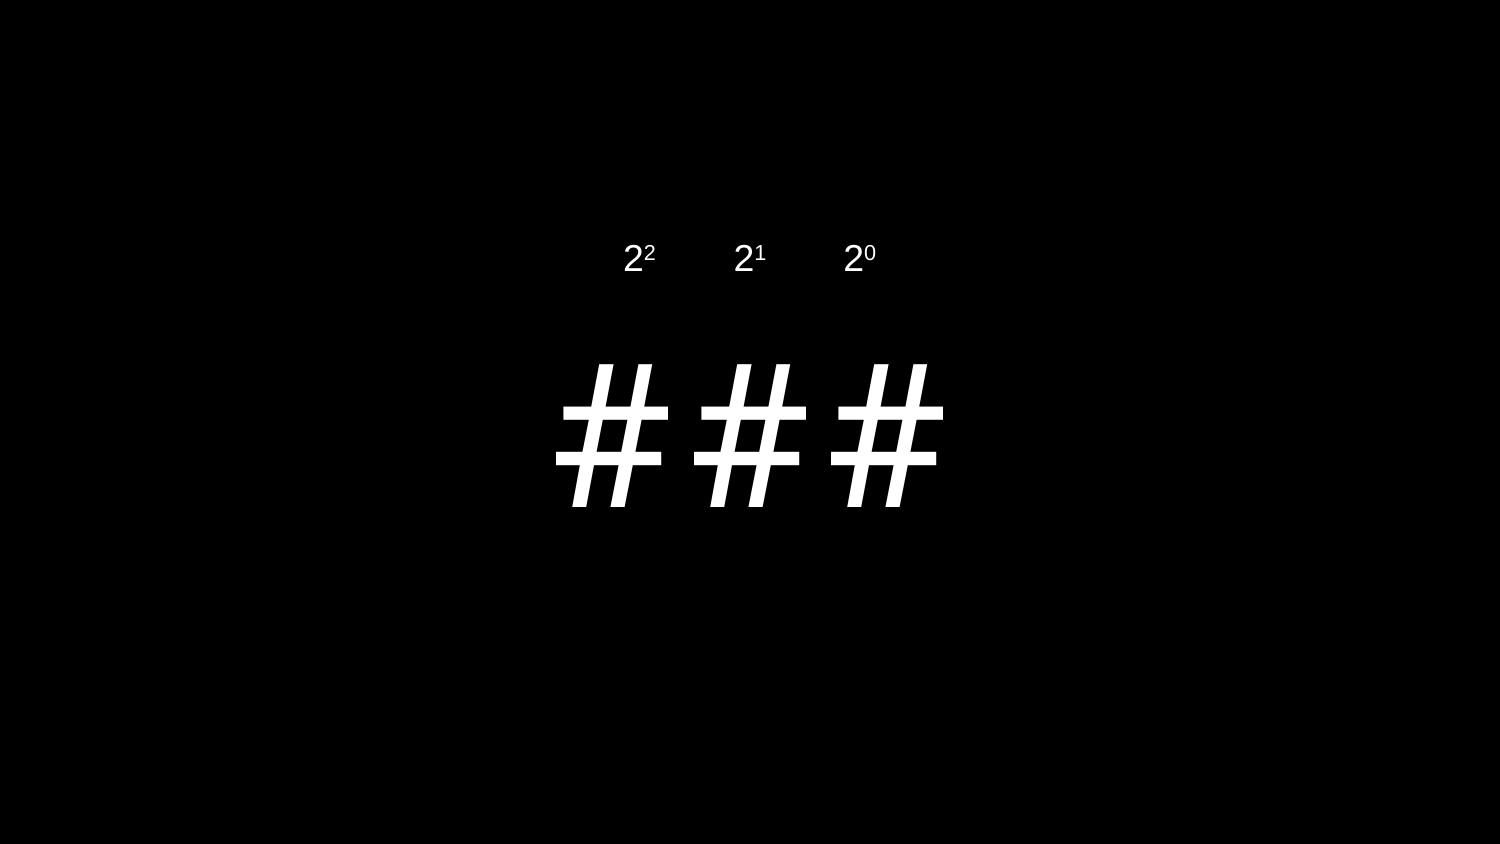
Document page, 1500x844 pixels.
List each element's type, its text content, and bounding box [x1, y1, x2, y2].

text_box 20 [800, 218, 920, 292]
text_box 22 [579, 218, 690, 292]
text_box # # # [441, 292, 1059, 552]
text_box 21 [690, 218, 800, 292]
